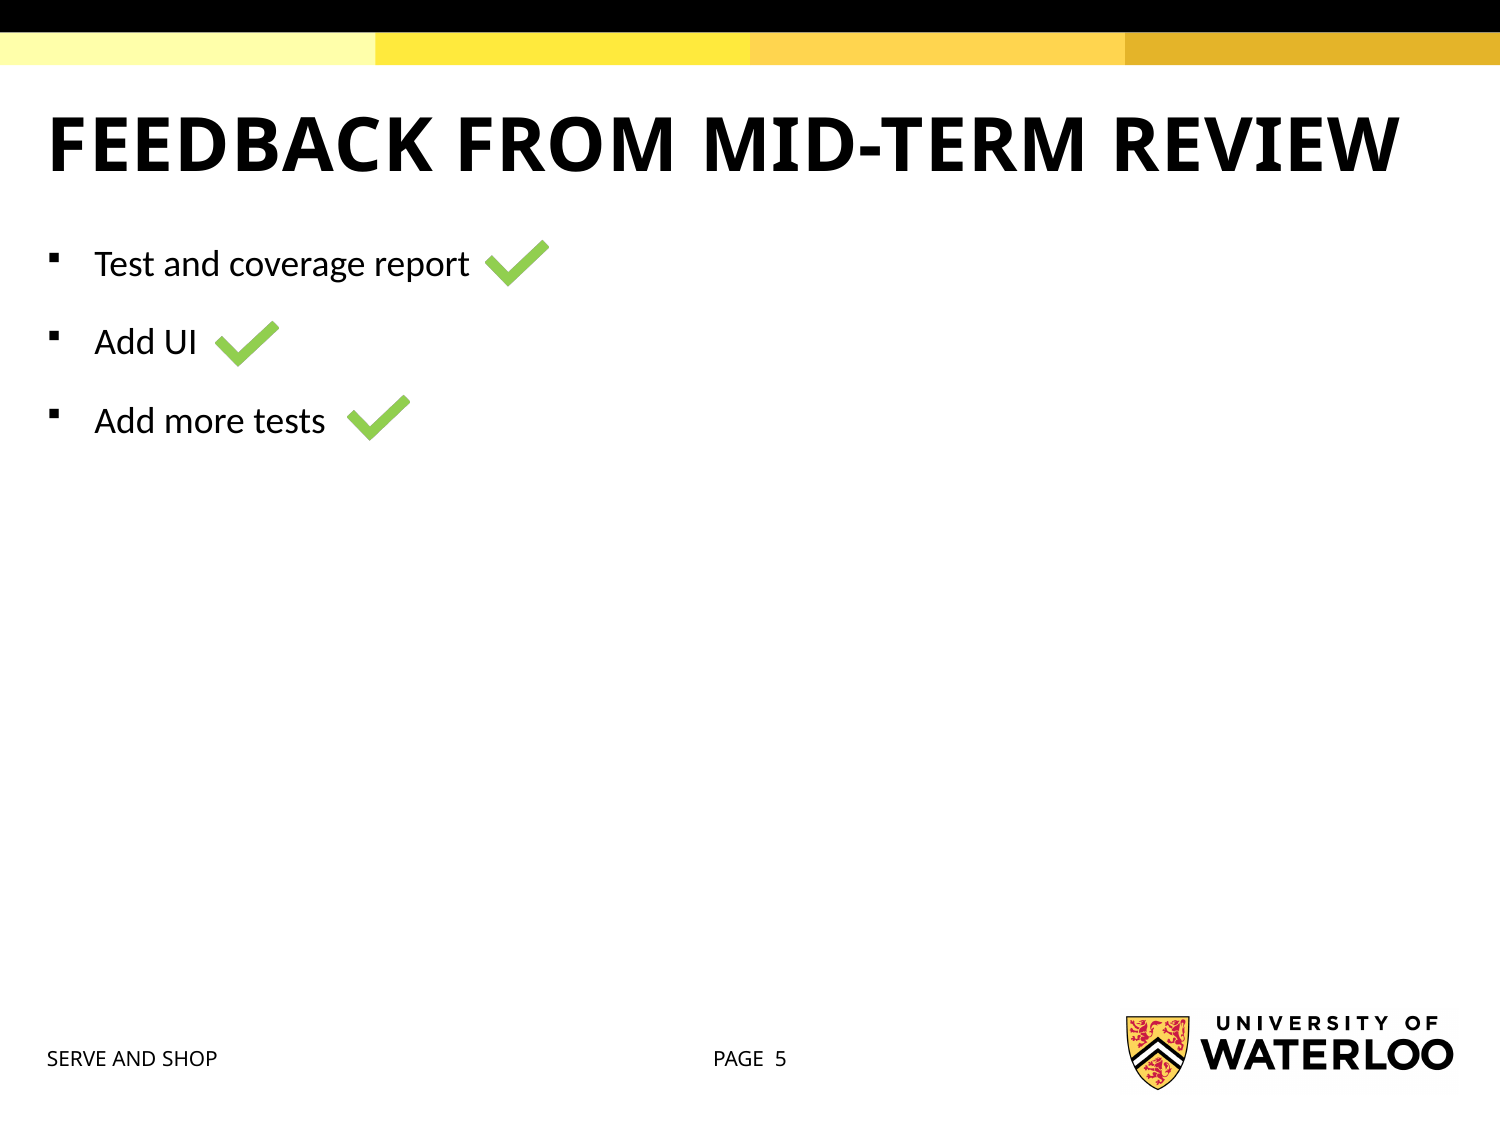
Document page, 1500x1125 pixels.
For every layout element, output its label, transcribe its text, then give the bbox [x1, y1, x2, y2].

footer SERVE AND SHOP [31, 1039, 675, 1081]
slide_number PAGE 5 [678, 1039, 822, 1081]
title FEEDBACK FROM MID-TERM REVIEW [31, 71, 1456, 219]
picture [215, 312, 279, 375]
list Test and coverage report Add UI Add more tests [31, 231, 1456, 986]
picture [485, 231, 549, 295]
picture [347, 386, 410, 449]
picture [1120, 1008, 1459, 1095]
